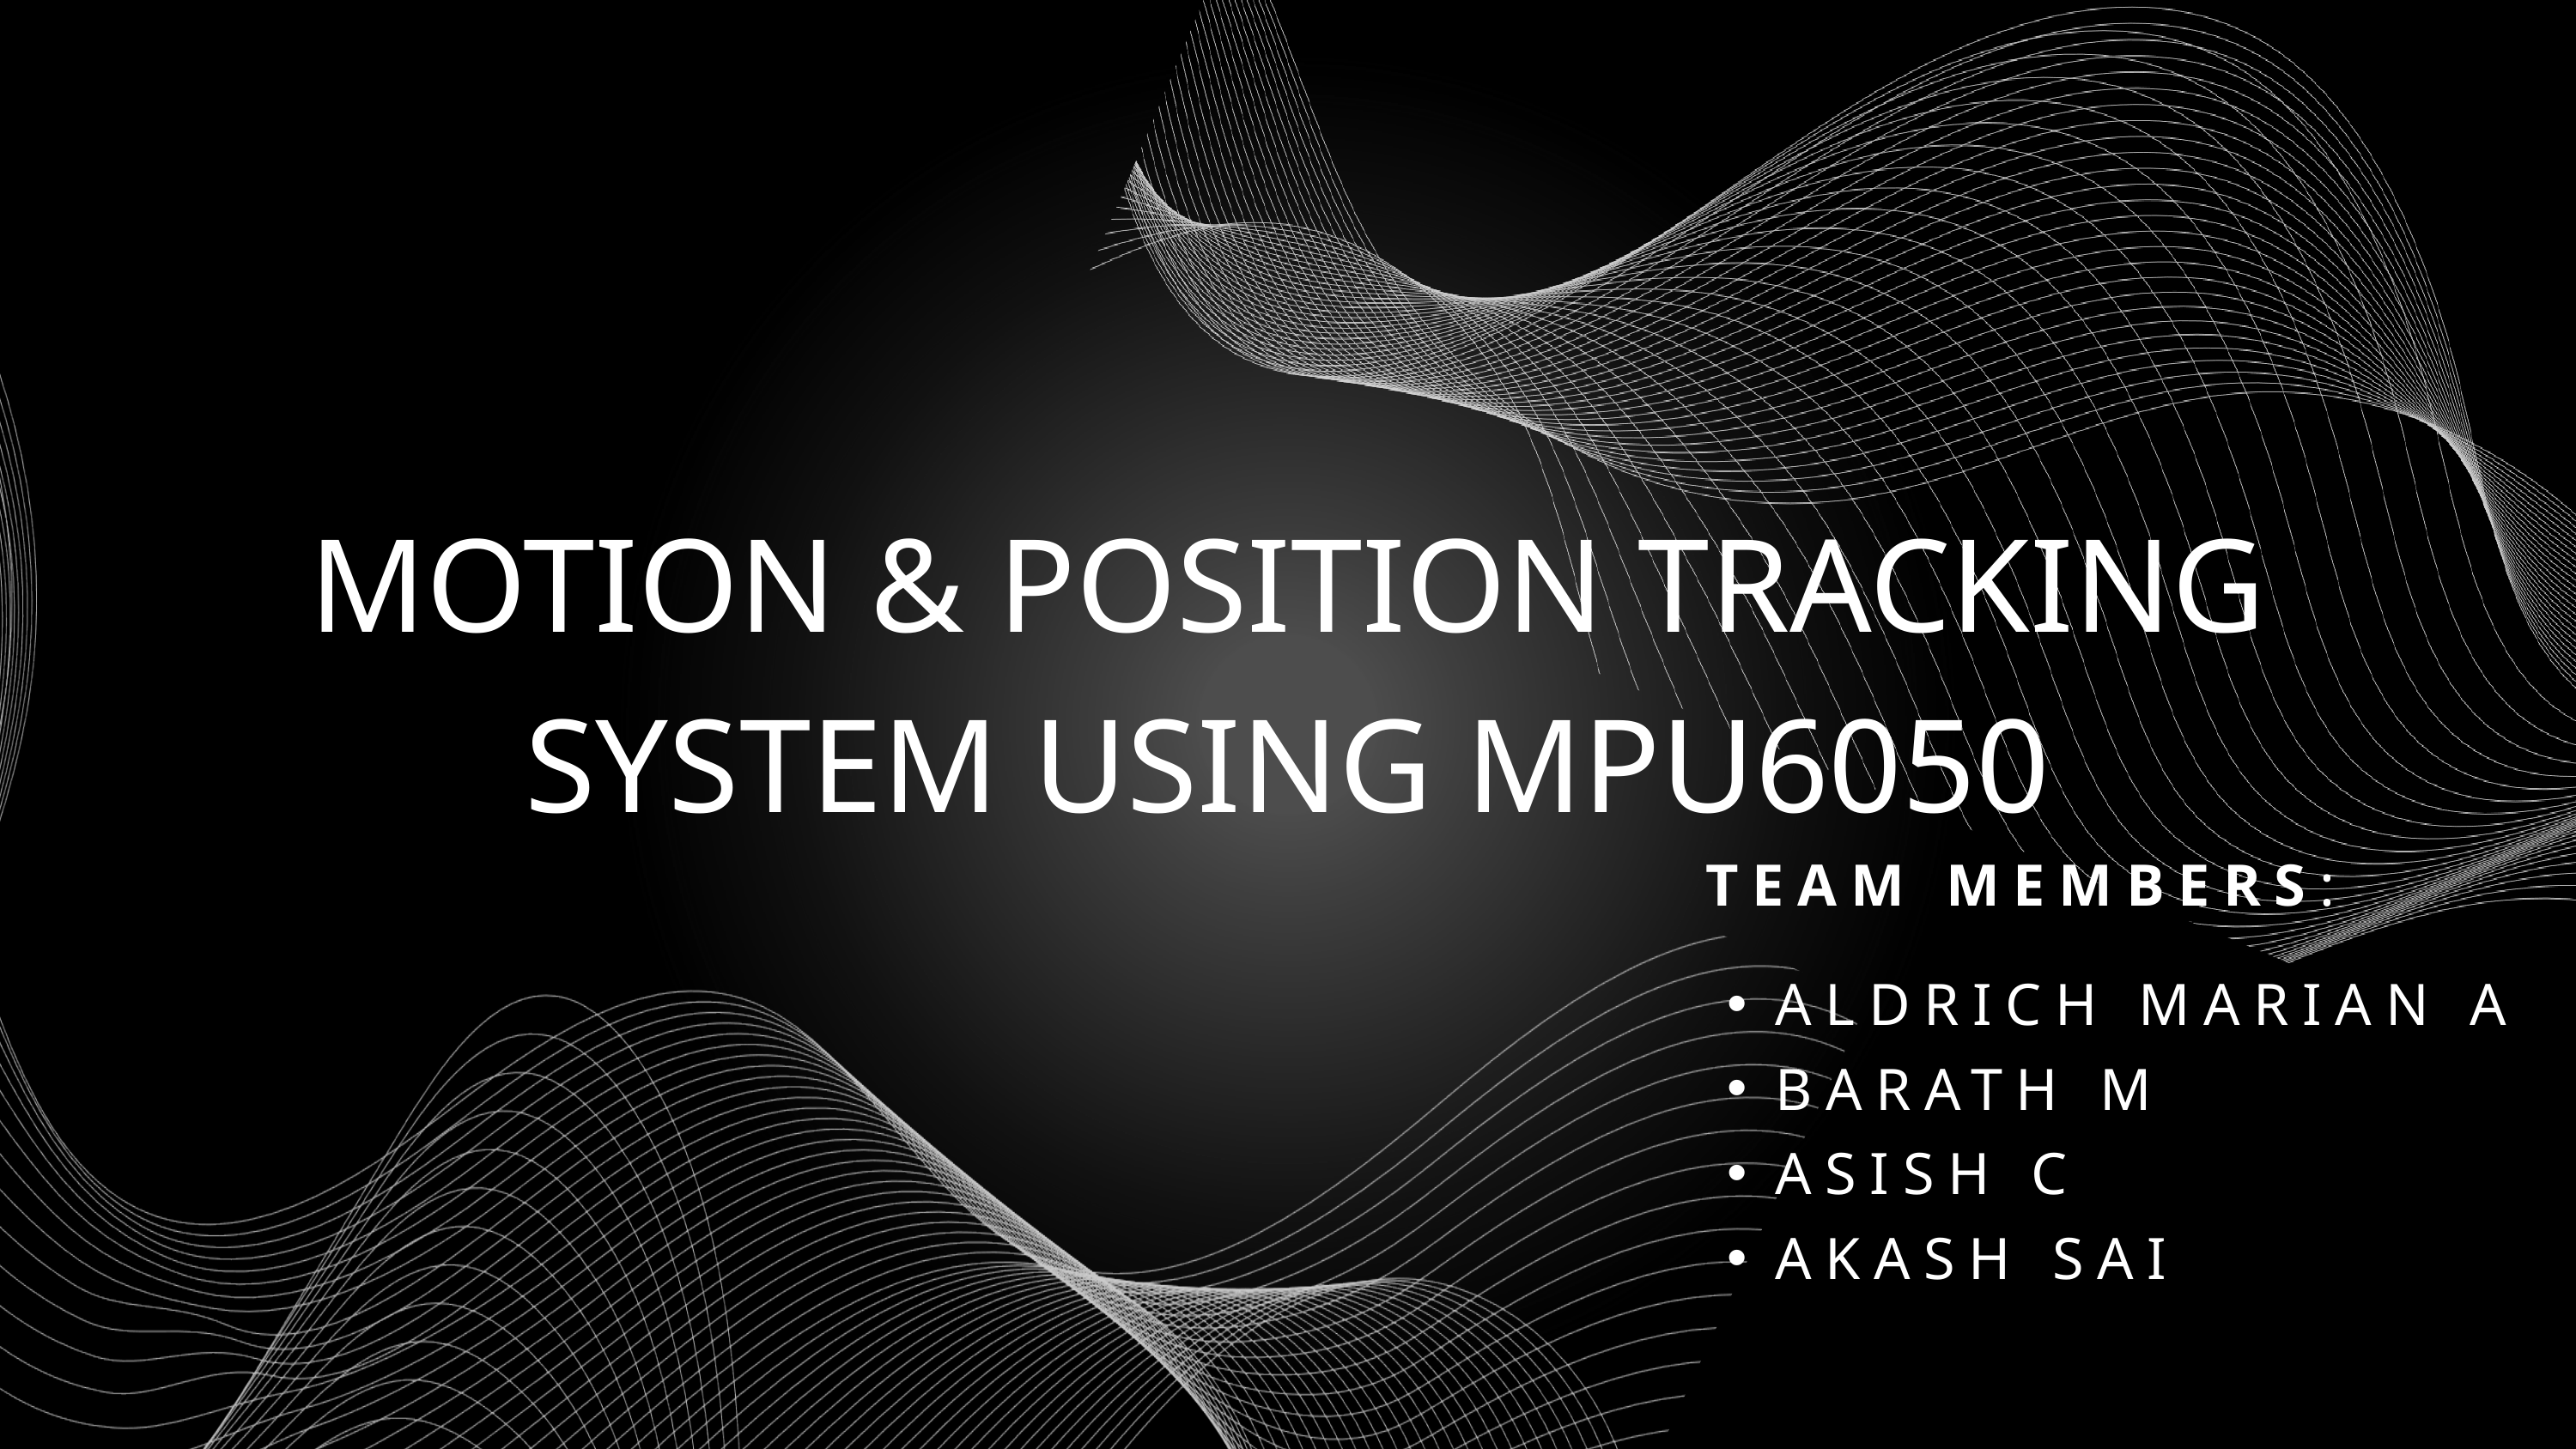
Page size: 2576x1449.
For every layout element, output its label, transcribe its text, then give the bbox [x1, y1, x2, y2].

text_box ALDRICH MARIAN A BARATH M ASISH C AKASH SAI [1678, 867, 2576, 1376]
text_box [612, 49, 1964, 477]
text_box MOTION & POSITION TRACKING SYSTEM USING MPU6050 [228, 477, 2348, 839]
text_box [1182, 0, 2576, 867]
text_box TEAM MEMBERS: [1704, 832, 2338, 918]
text_box [0, 136, 1683, 1449]
text_box [612, 839, 1964, 1400]
